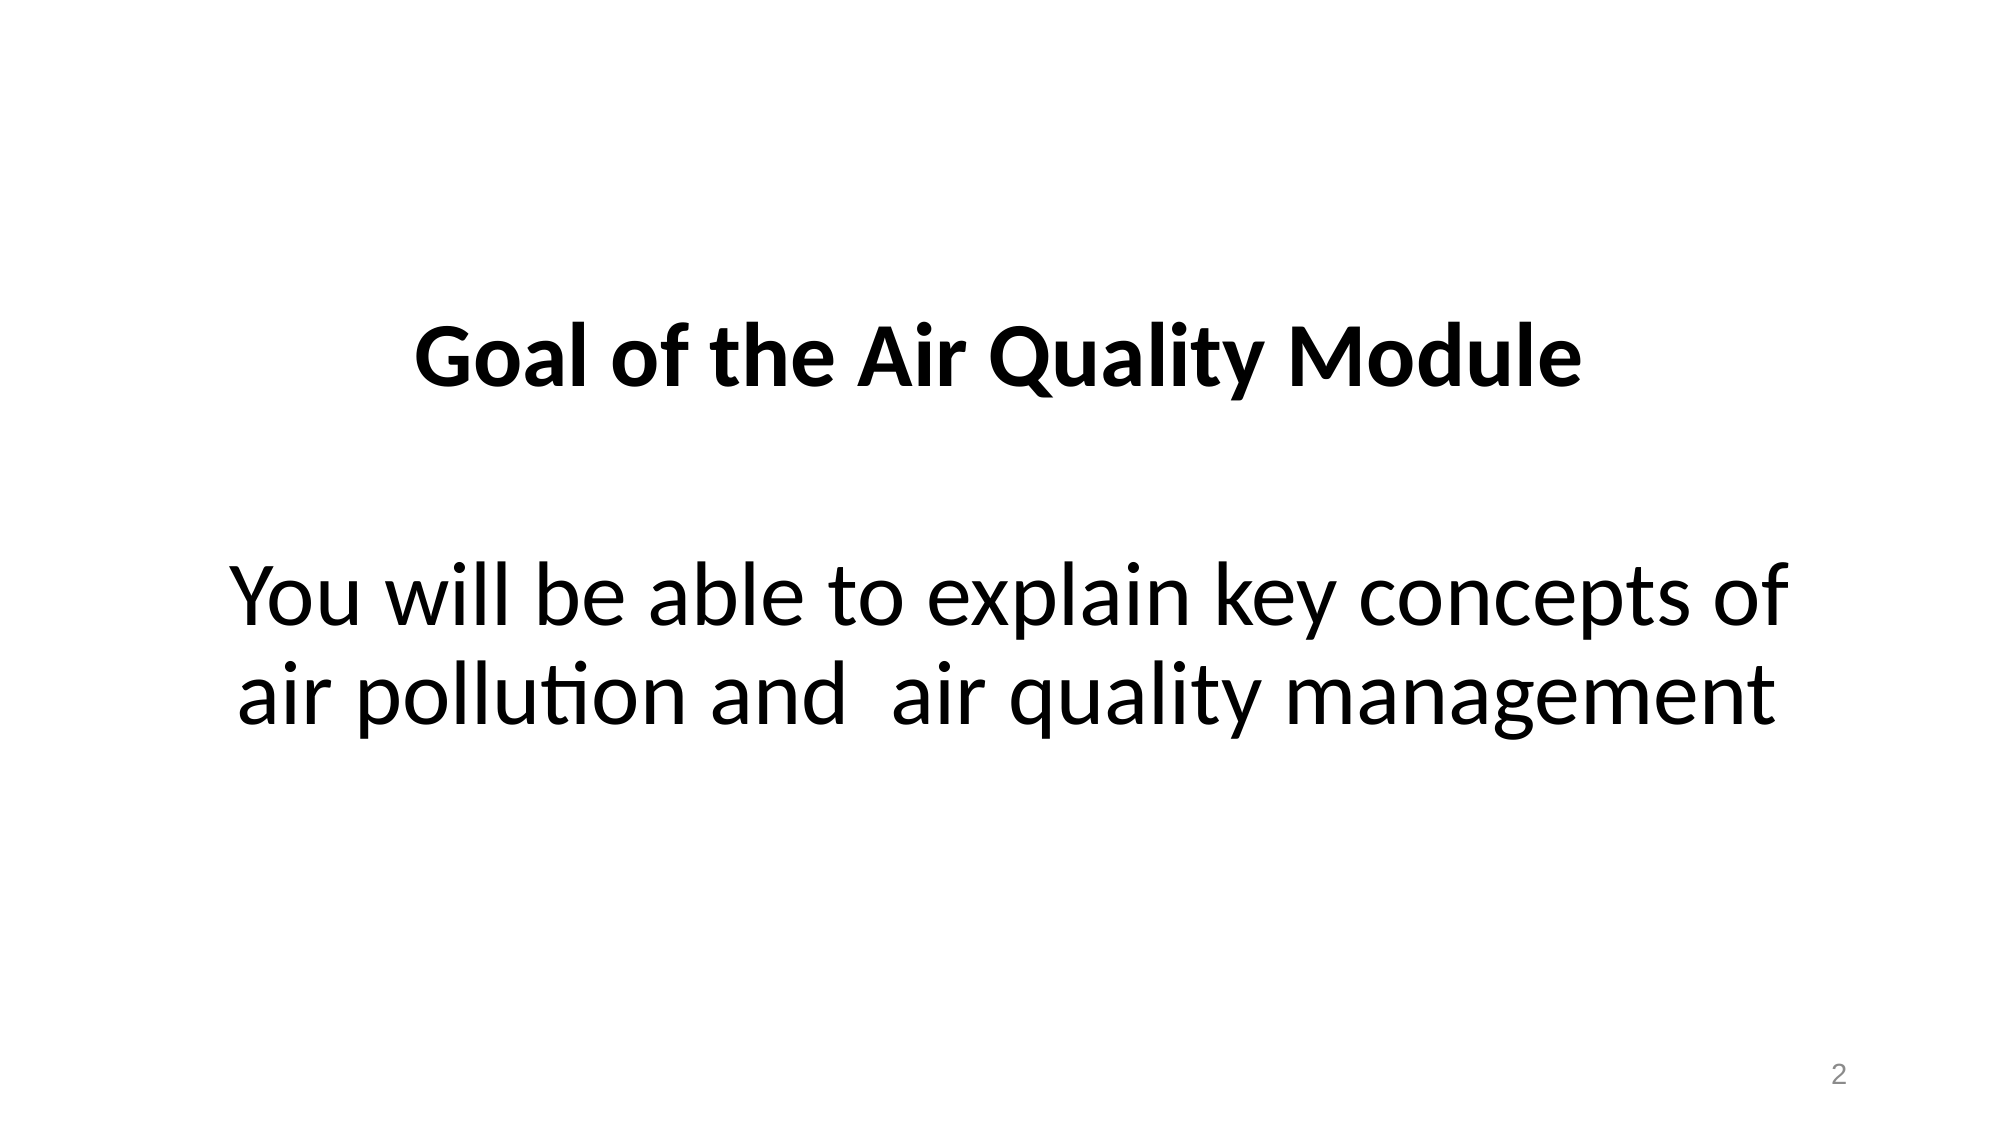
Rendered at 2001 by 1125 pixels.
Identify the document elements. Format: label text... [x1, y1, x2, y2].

slide_number 2 [1412, 1042, 1863, 1103]
list Goal of the Air Quality Module You will be able to explain key concepts of air pollution and air quality management [137, 299, 1863, 1014]
